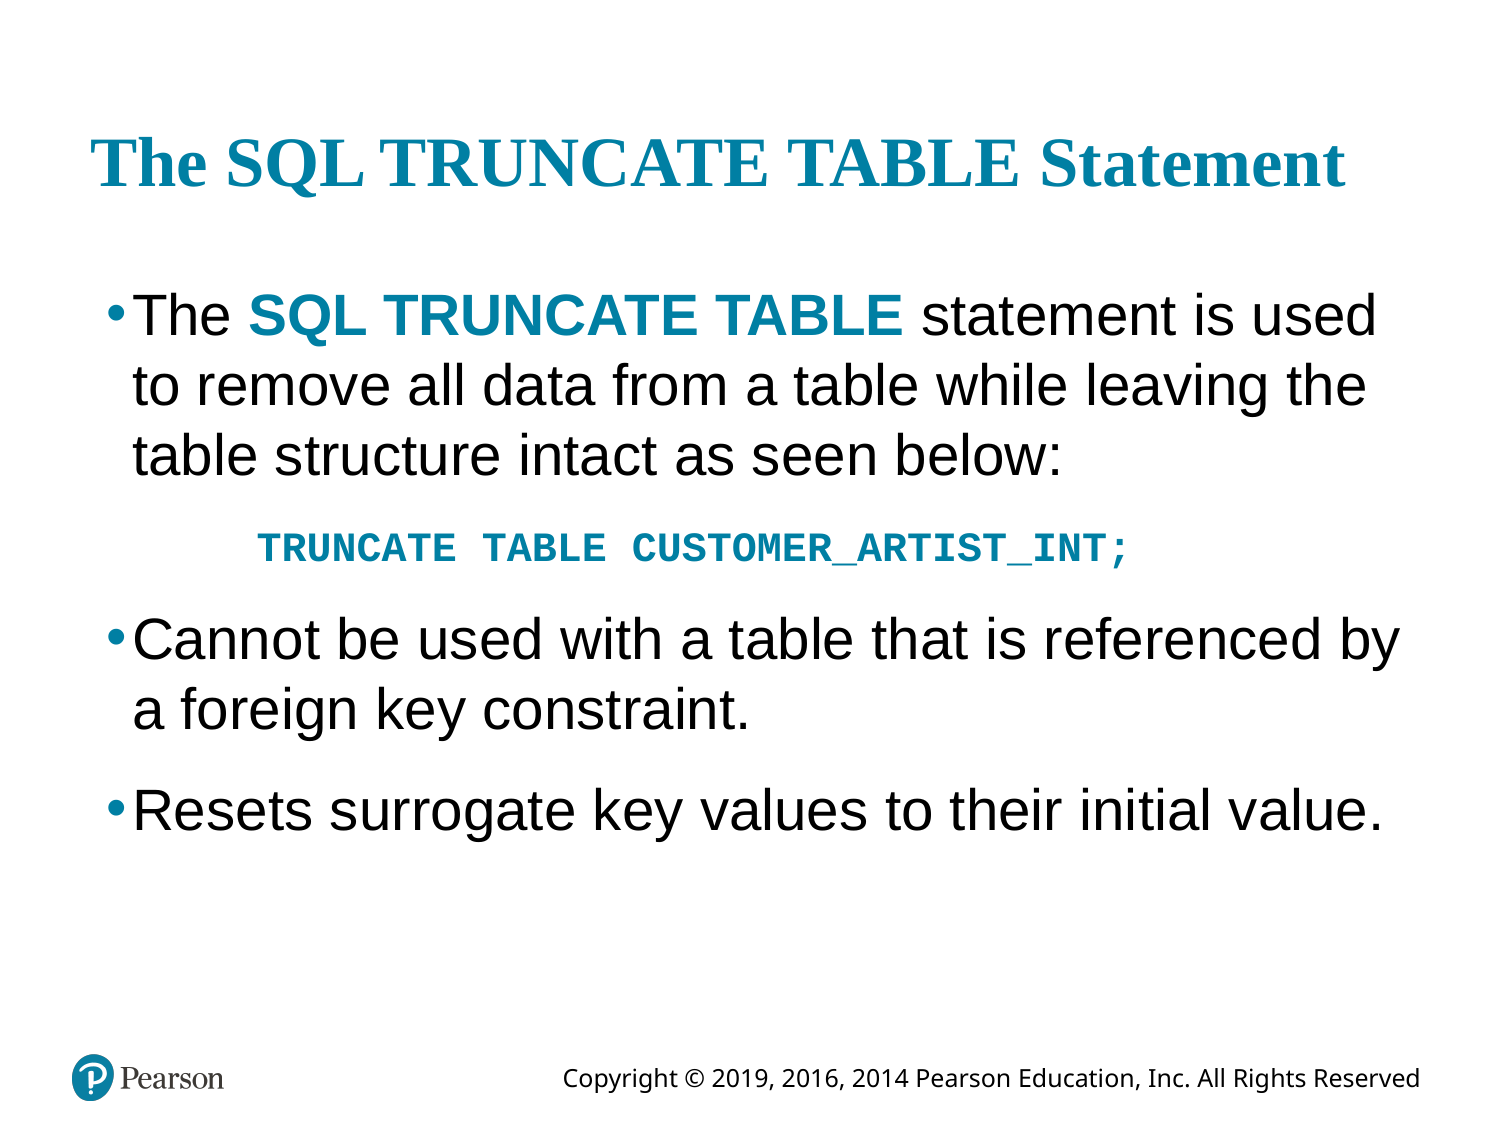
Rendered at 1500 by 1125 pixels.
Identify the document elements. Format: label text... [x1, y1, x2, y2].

picture [98, 1054, 224, 1101]
title The SQL TRUNCATE TABLE Statement [75, 35, 1425, 216]
picture [72, 1087, 83, 1101]
picture [80, 1063, 106, 1088]
list The SQL TRUNCATE TABLE statement is used to remove all data from a table while leaving the table structure intact as seen below: TRUNCATE TABLE CUSTOMER_ARTIST_INT; Cannot be used with a table that is referenced by a foreign key constraint. Resets surrogate key values to their initial value. [75, 262, 1425, 1005]
picture [72, 1054, 88, 1070]
